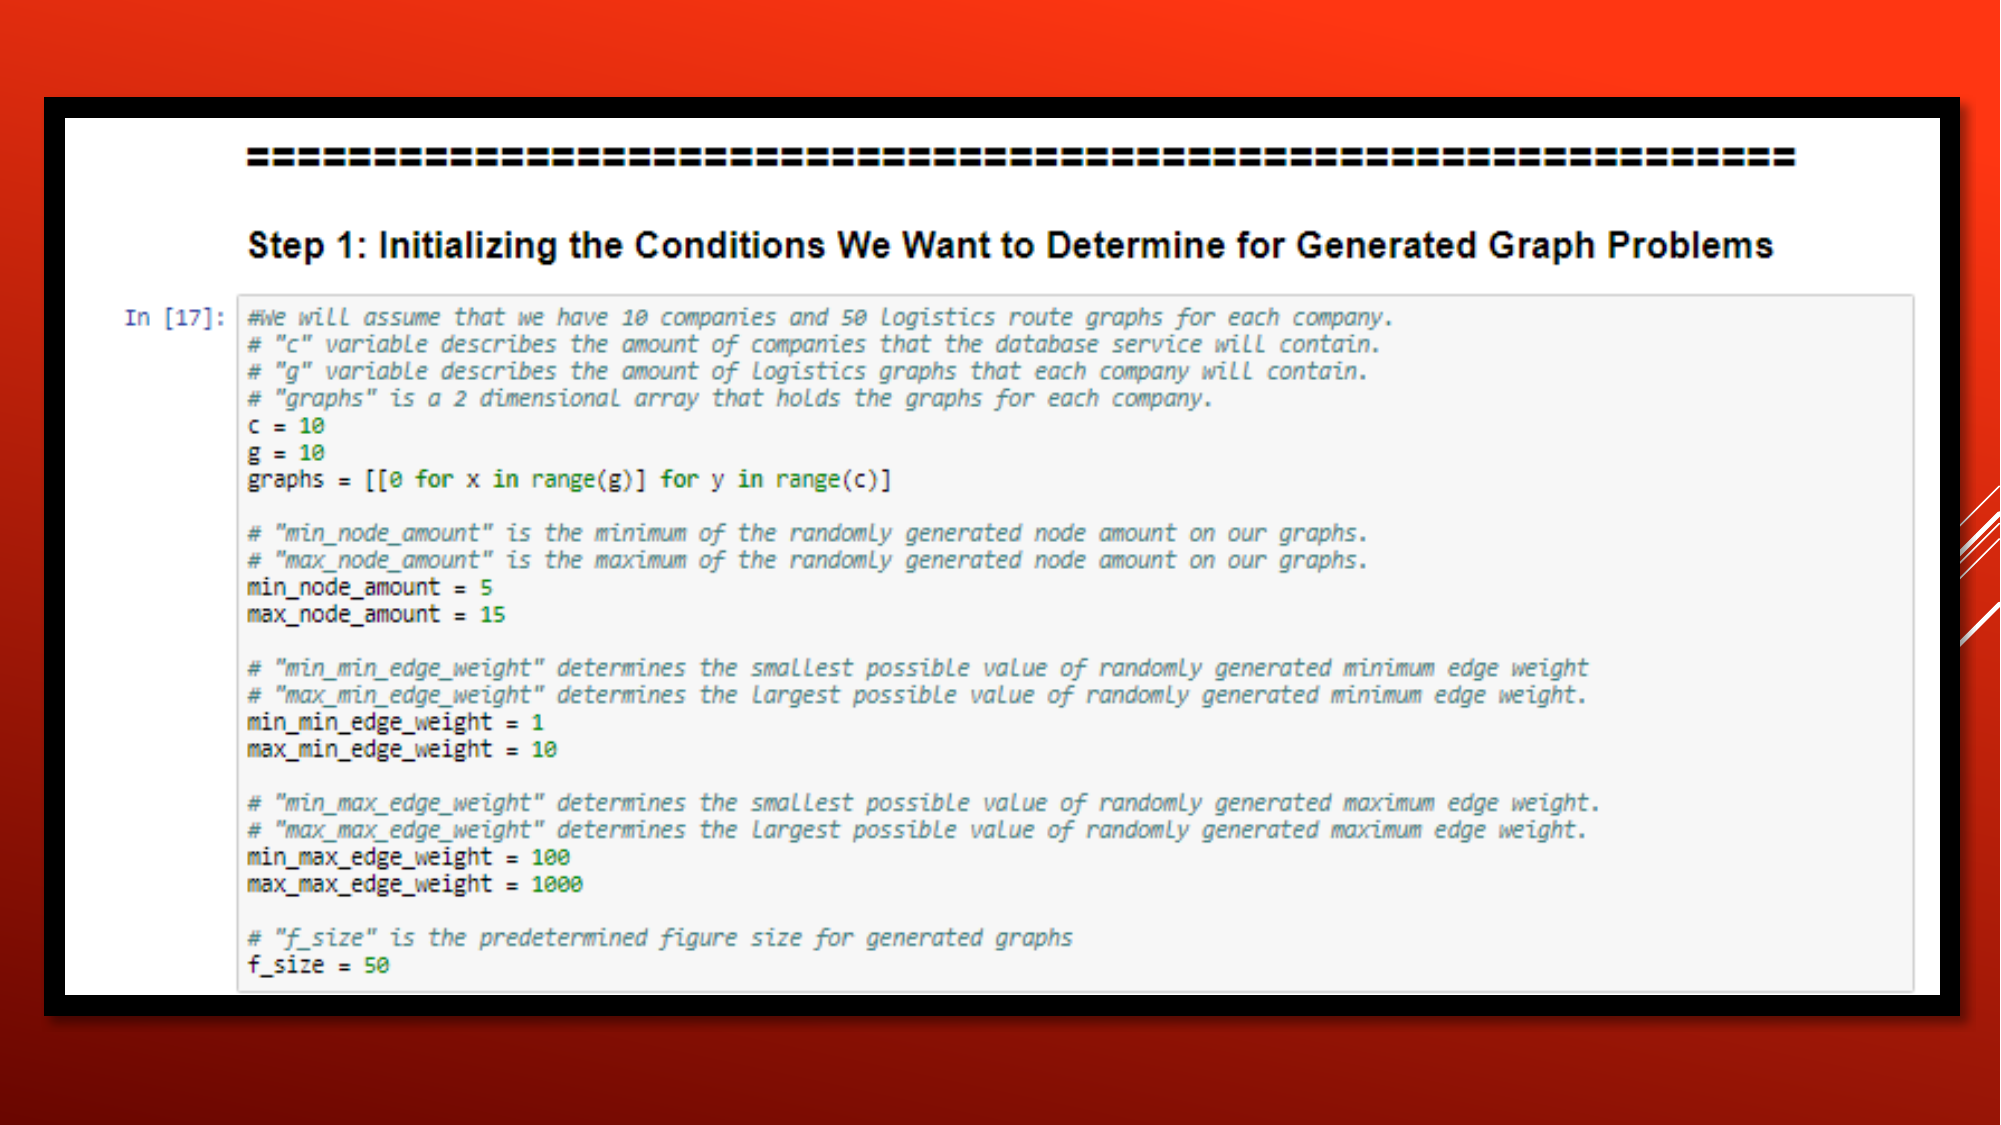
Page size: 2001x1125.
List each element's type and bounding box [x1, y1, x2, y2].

picture [64, 117, 1940, 996]
